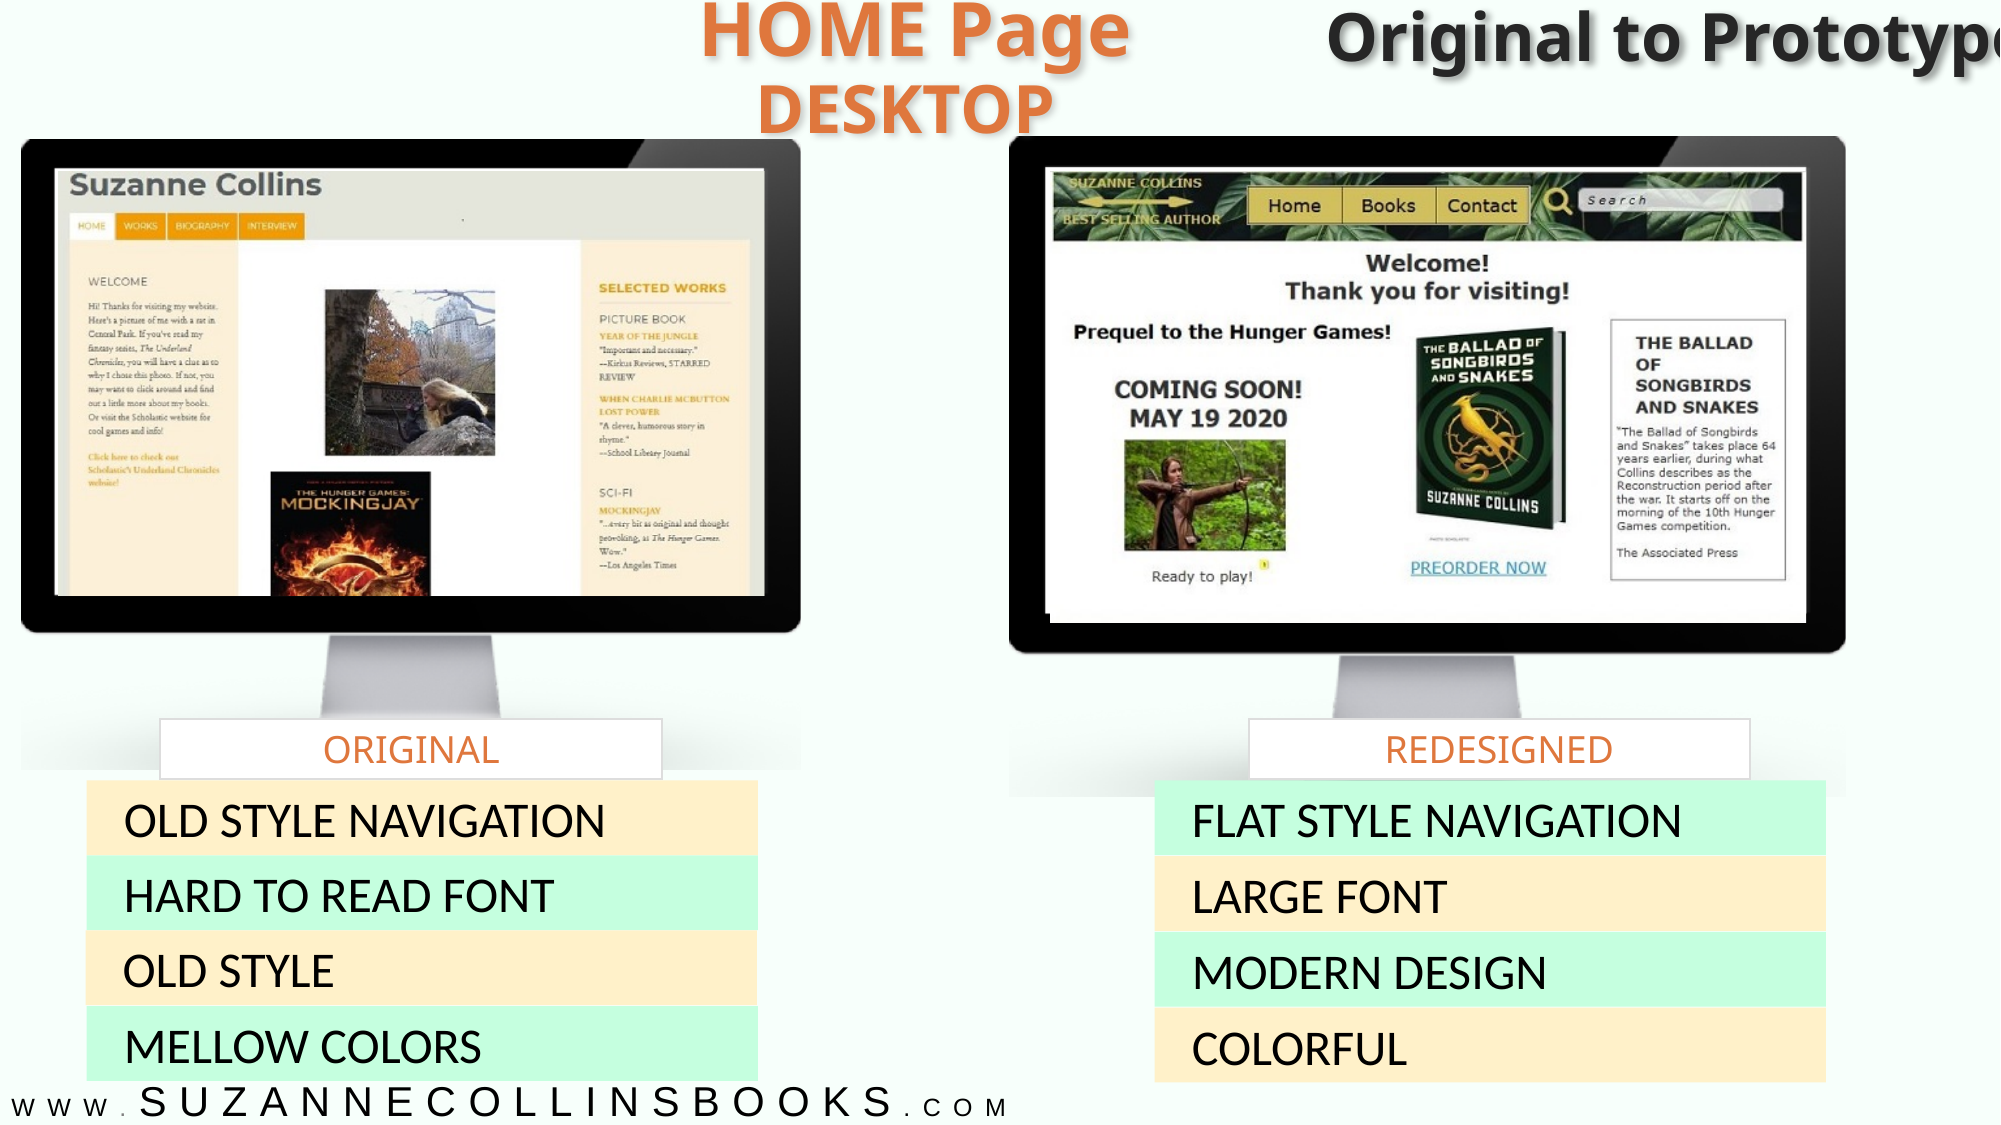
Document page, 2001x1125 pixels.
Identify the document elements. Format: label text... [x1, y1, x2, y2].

text_box HARD TO READ FONT [86, 856, 758, 931]
text_box DESKTOP [716, 73, 1094, 147]
text_box MELLOW COLORS [86, 1006, 758, 1074]
text_box ORIGINAL [159, 770, 663, 780]
text_box COLORFUL [1154, 1007, 1826, 1083]
text_box Original to Prototype [1308, 1, 2000, 75]
picture [21, 139, 801, 770]
text_box WWW.SUZANNECOLLINSBOOKS.COM [11, 1074, 1232, 1125]
text_box OLD STYLE NAVIGATION [86, 780, 758, 856]
text_box MODERN DESIGN [1154, 931, 1826, 1007]
text_box LARGE FONT [1154, 856, 1826, 931]
text_box OLD STYLE [85, 930, 757, 1006]
text_box FLAT STYLE NAVIGATION [1154, 797, 1826, 856]
text_box HOME Page [677, 0, 1153, 72]
picture [1009, 136, 1846, 797]
